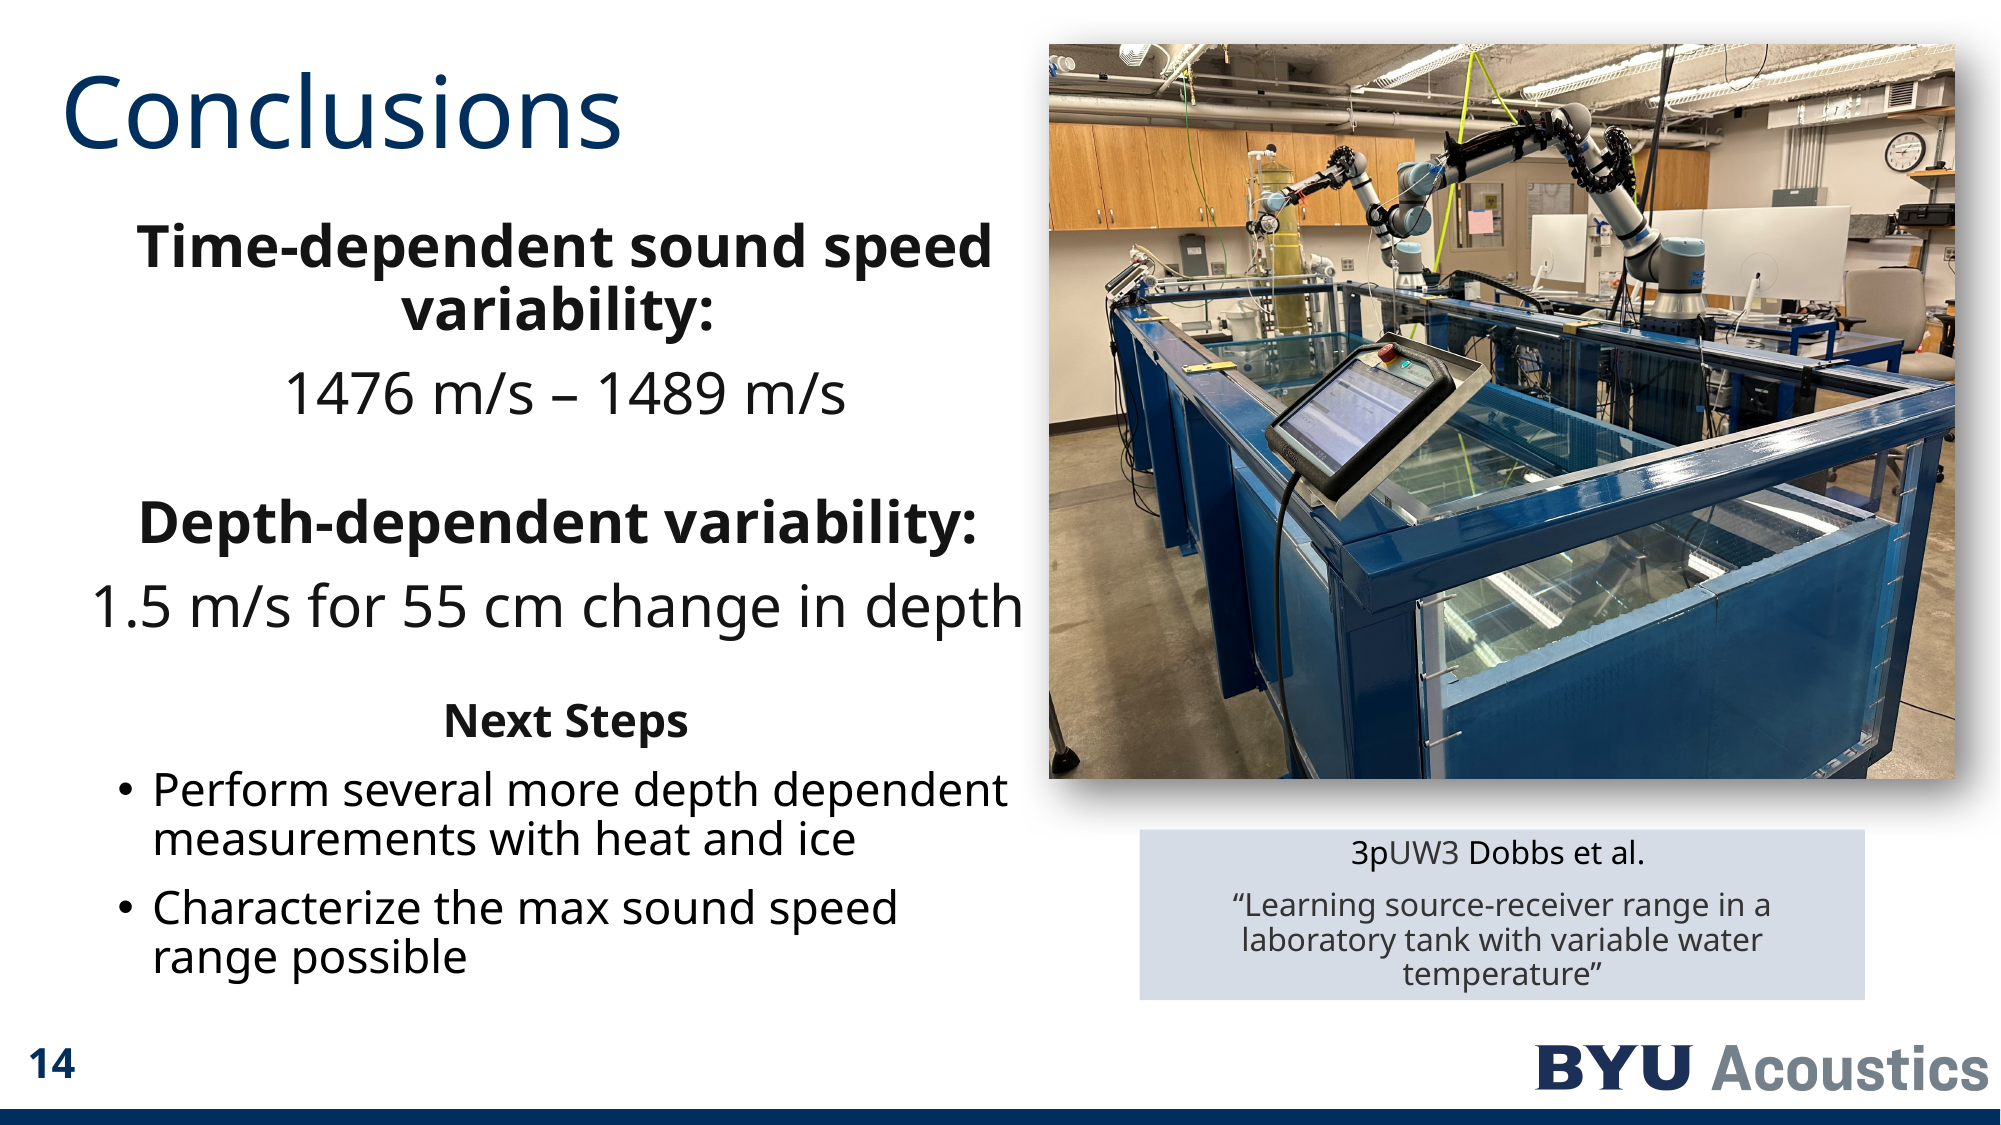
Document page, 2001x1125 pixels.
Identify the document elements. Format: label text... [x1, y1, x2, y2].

slide_number 14 [12, 1035, 122, 1096]
list Time-dependent sound speed variability: 1476 m/s – 1489 m/s Depth-dependent variability: 1.5 m/s for 55 cm change in depth [54, 210, 1078, 916]
title Conclusions [45, 45, 1047, 189]
text_box Next Steps Perform several more depth dependent measurements with heat and ice Characterize the max sound speed range possible [102, 690, 1029, 1080]
picture [1535, 1045, 1988, 1091]
text_box 3pUW3 Dobbs et al. “Learning source-receiver range in a laboratory tank with variable water temperature” [1139, 829, 1865, 1001]
picture [1049, 44, 1955, 779]
